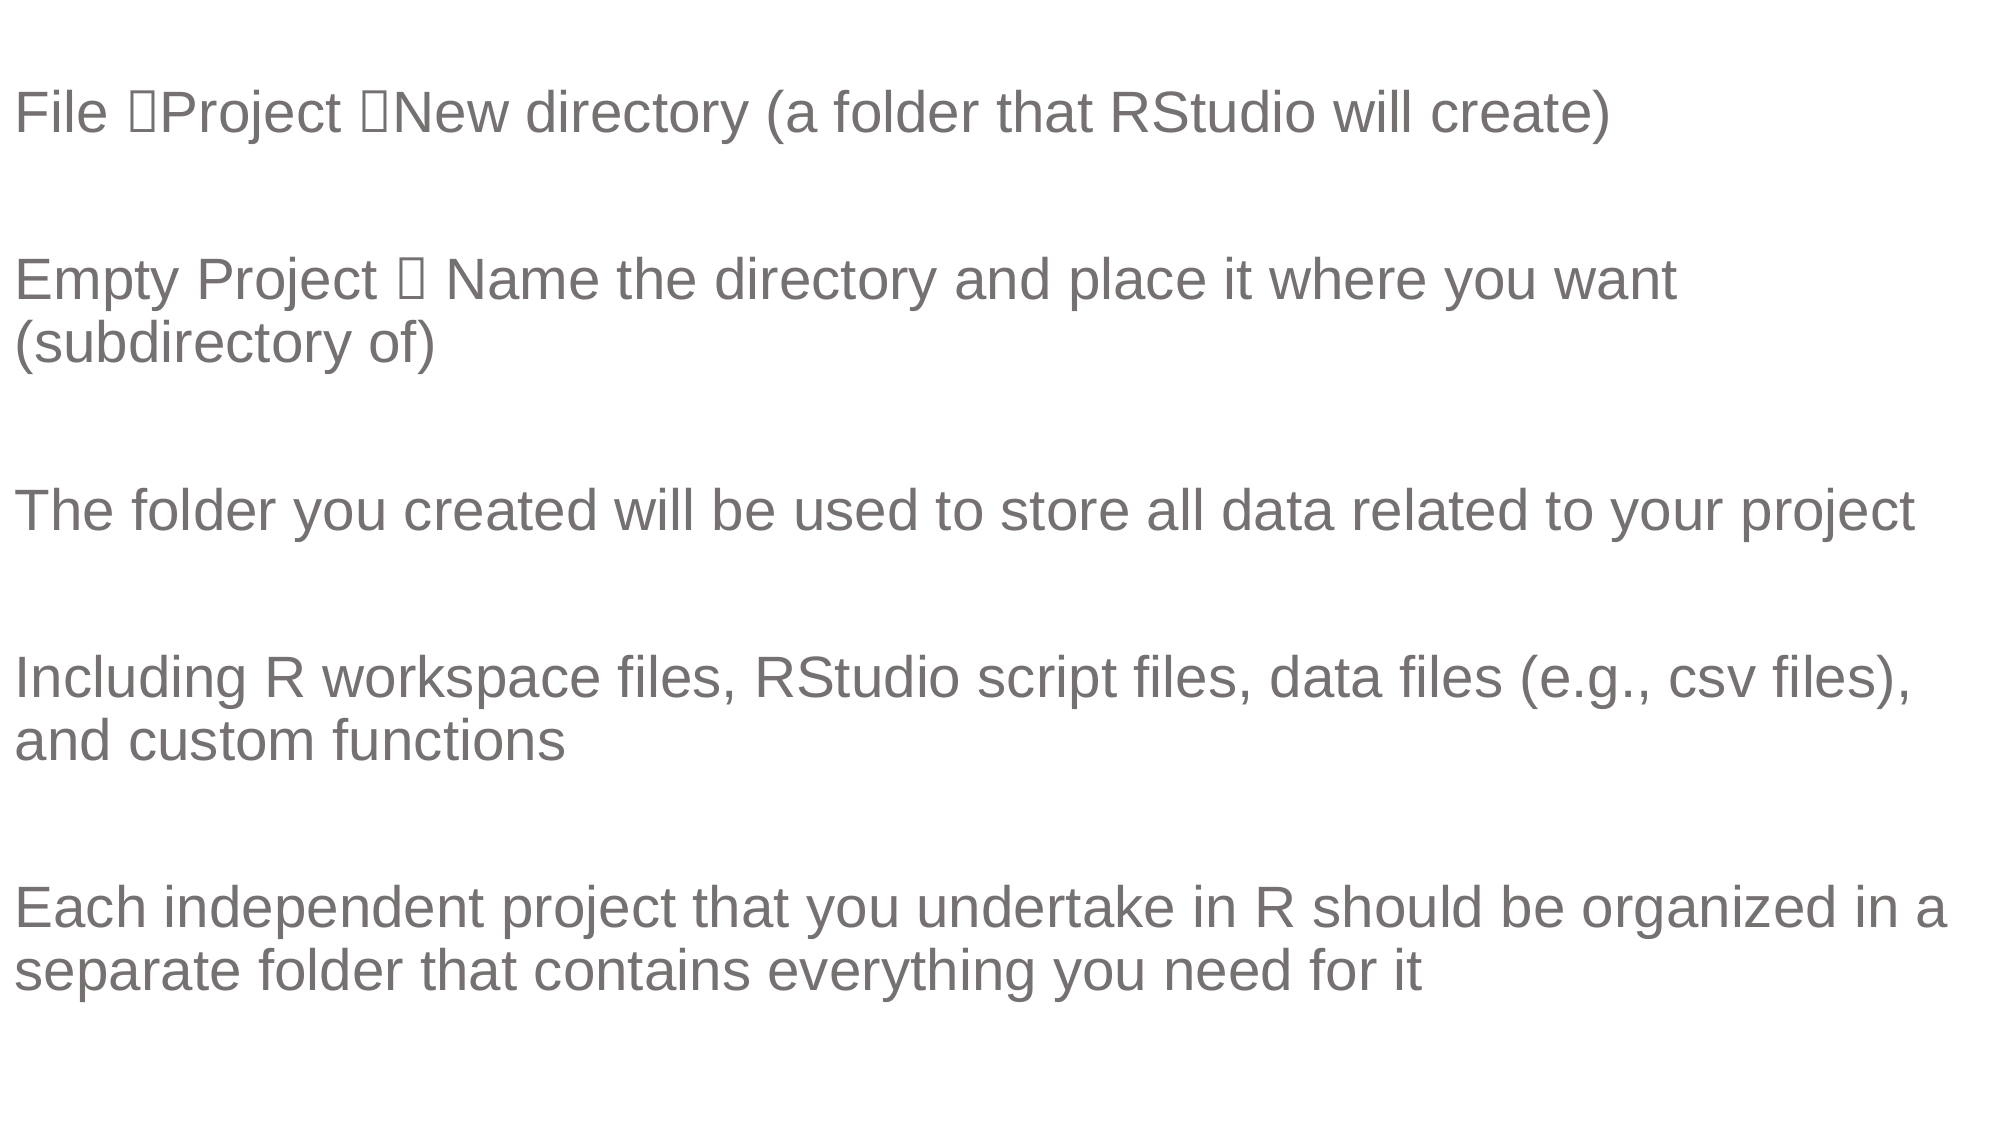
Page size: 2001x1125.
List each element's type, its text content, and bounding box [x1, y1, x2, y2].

text_box File Project New directory (a folder that RStudio will create) Empty Project  Name the directory and place it where you want (subdirectory of) The folder you created will be used to store all data related to your project Including R workspace files, RStudio script files, data files (e.g., csv files), and custom functions Each independent project that you undertake in R should be organized in a separate folder that contains everything you need for it [0, 75, 2000, 1125]
